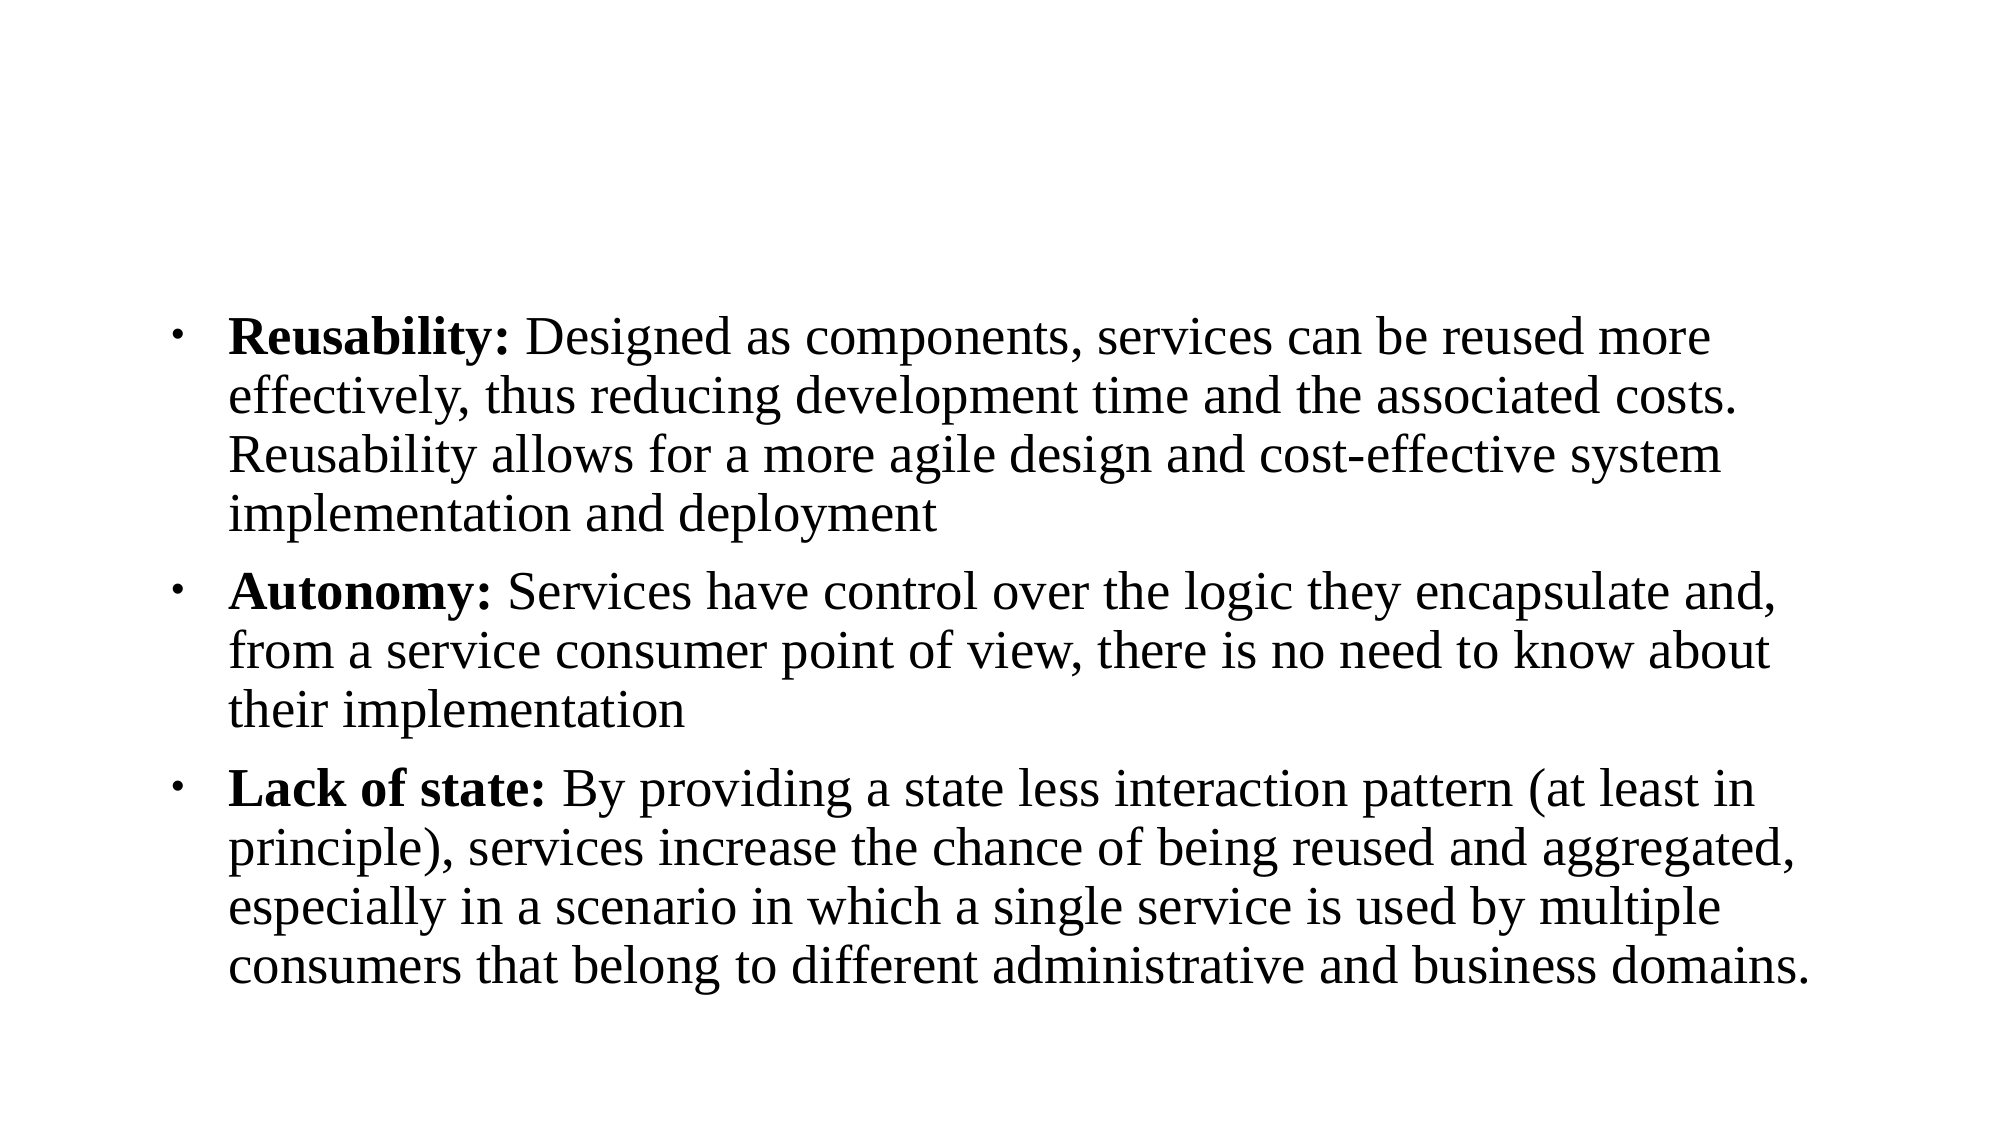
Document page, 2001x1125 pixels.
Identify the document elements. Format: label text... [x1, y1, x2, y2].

list Reusability: Designed as components, services can be reused more effectively, thus reducing development time and the associated costs. Reusability allows for a more agile design and cost-effective system implementation and deployment Autonomy: Services have control over the logic they encapsulate and, from a service consumer point of view, there is no need to know about their implementation Lack of state: By providing a state less interaction pattern (at least in principle), services increase the chance of being reused and aggregated, especially in a scenario in which a single service is used by multiple consumers that belong to different administrative and business domains. [137, 299, 1863, 1014]
